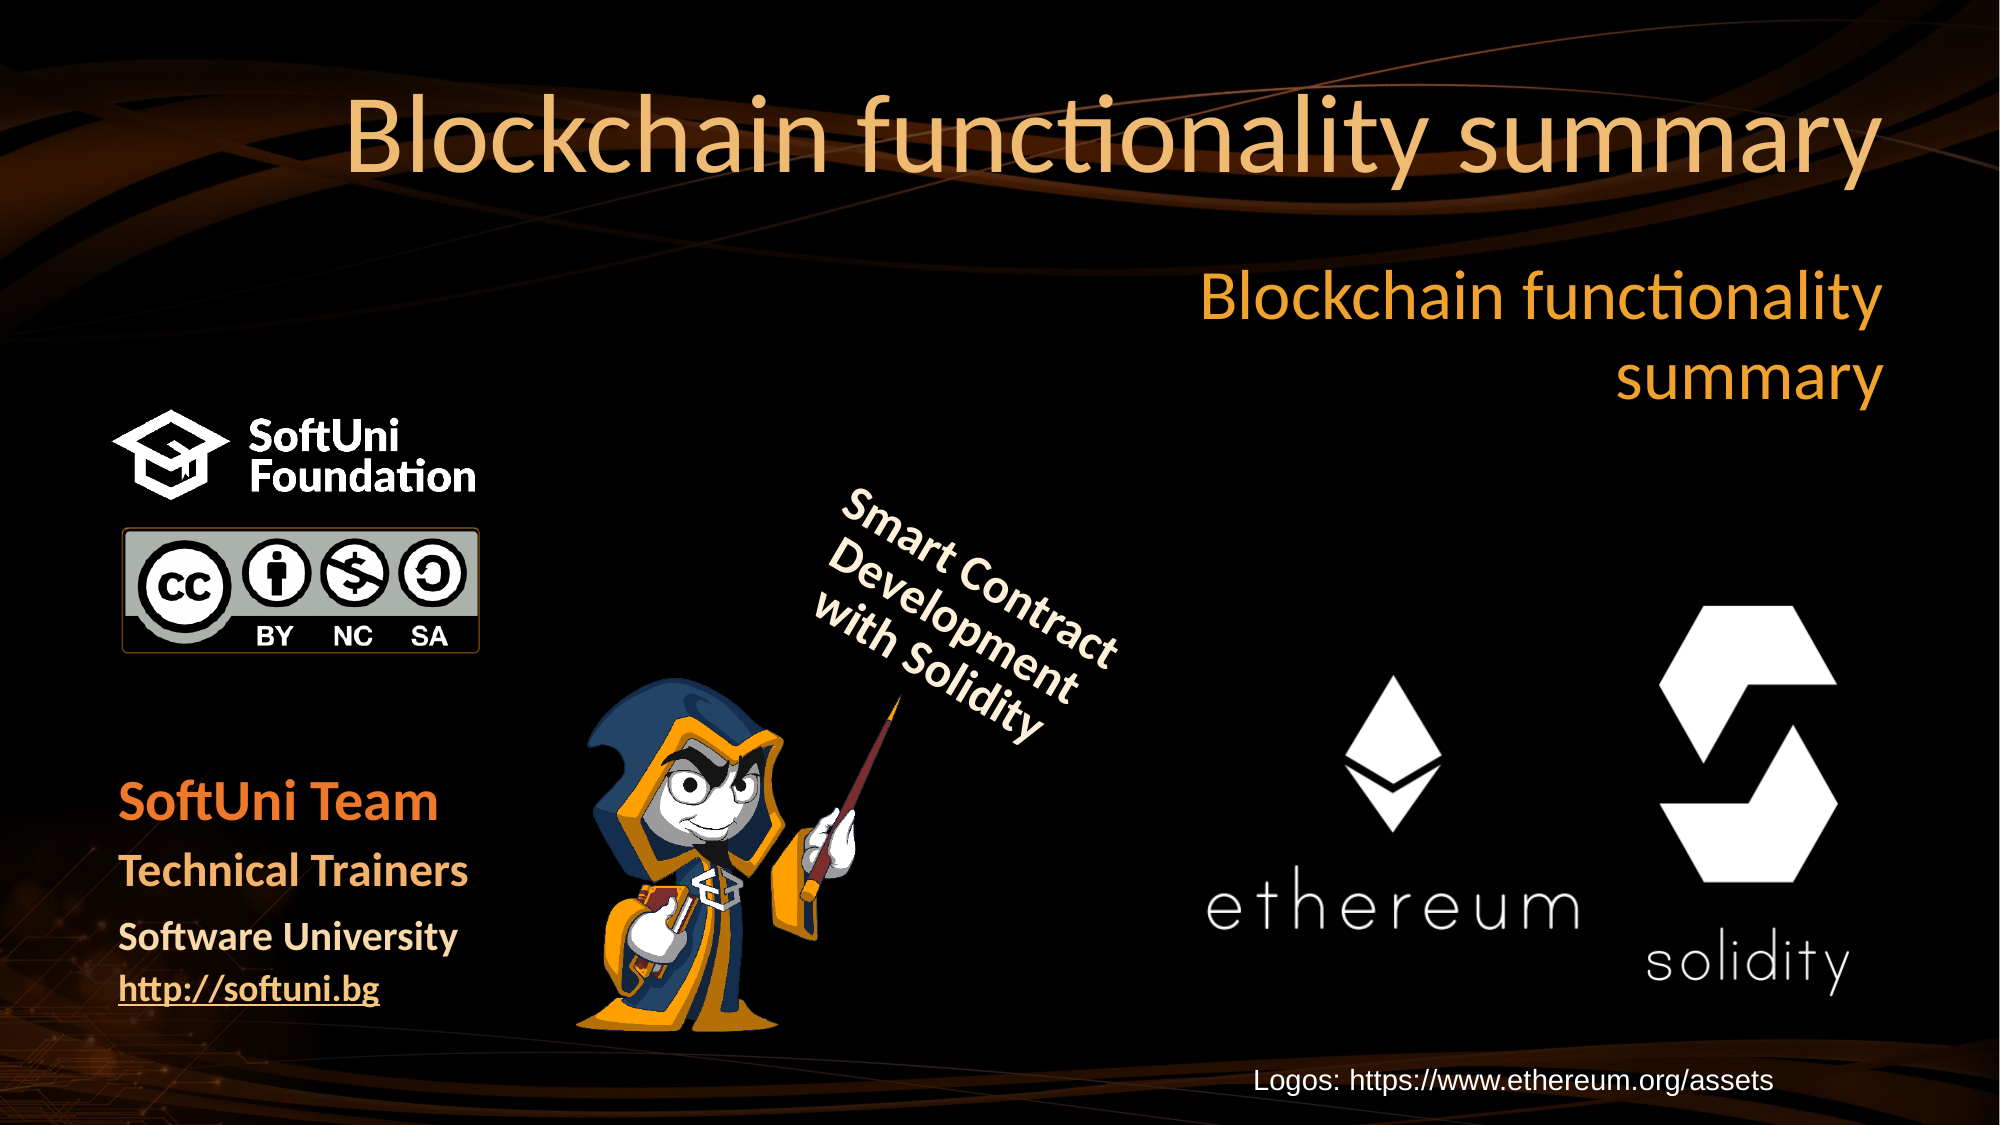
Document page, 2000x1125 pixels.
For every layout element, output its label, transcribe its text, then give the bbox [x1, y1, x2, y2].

text_box Blockchain functionality summary [1190, 254, 1885, 459]
text_box Technical Trainers [112, 828, 538, 902]
text_box Software University [112, 902, 538, 958]
picture [0, 0, 2000, 1125]
text_box SoftUni Team [112, 751, 538, 828]
text_box http://softuni.bg [112, 958, 538, 1013]
text_box Logos: https://www.ethereum.org/assets [1238, 1046, 1960, 1091]
text_box Smart Contract Development with Solidity [757, 458, 1152, 788]
text_box Blockchain functionality summary [95, 12, 1885, 255]
